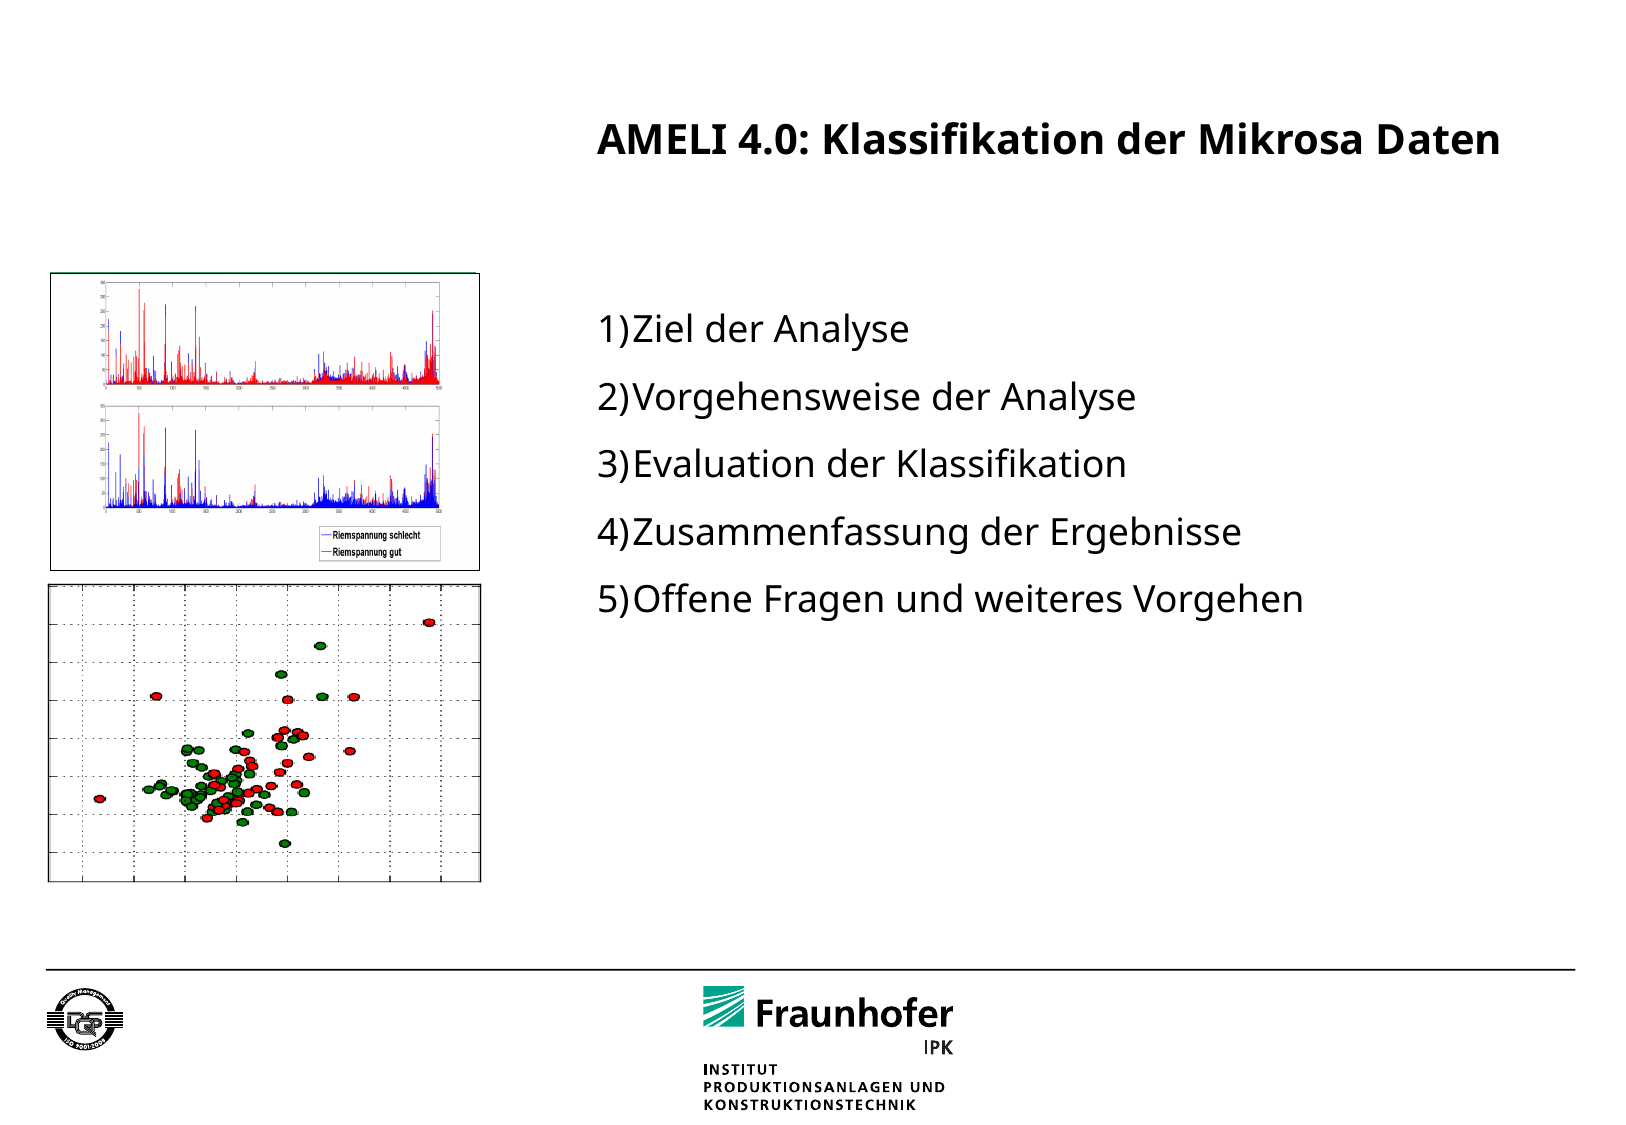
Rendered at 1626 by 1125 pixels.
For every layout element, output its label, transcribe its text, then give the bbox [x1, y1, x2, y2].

subtitle Ziel der Analyse Vorgehensweise der Analyse Evaluation der Klassifikation Zusammenfassung der Ergebnisse Offene Fragen und weiteres Vorgehen [582, 275, 1575, 882]
picture [50, 272, 481, 571]
title AMELI 4.0: Klassifikation der Mikrosa Daten [582, 90, 1575, 185]
picture [44, 579, 488, 885]
